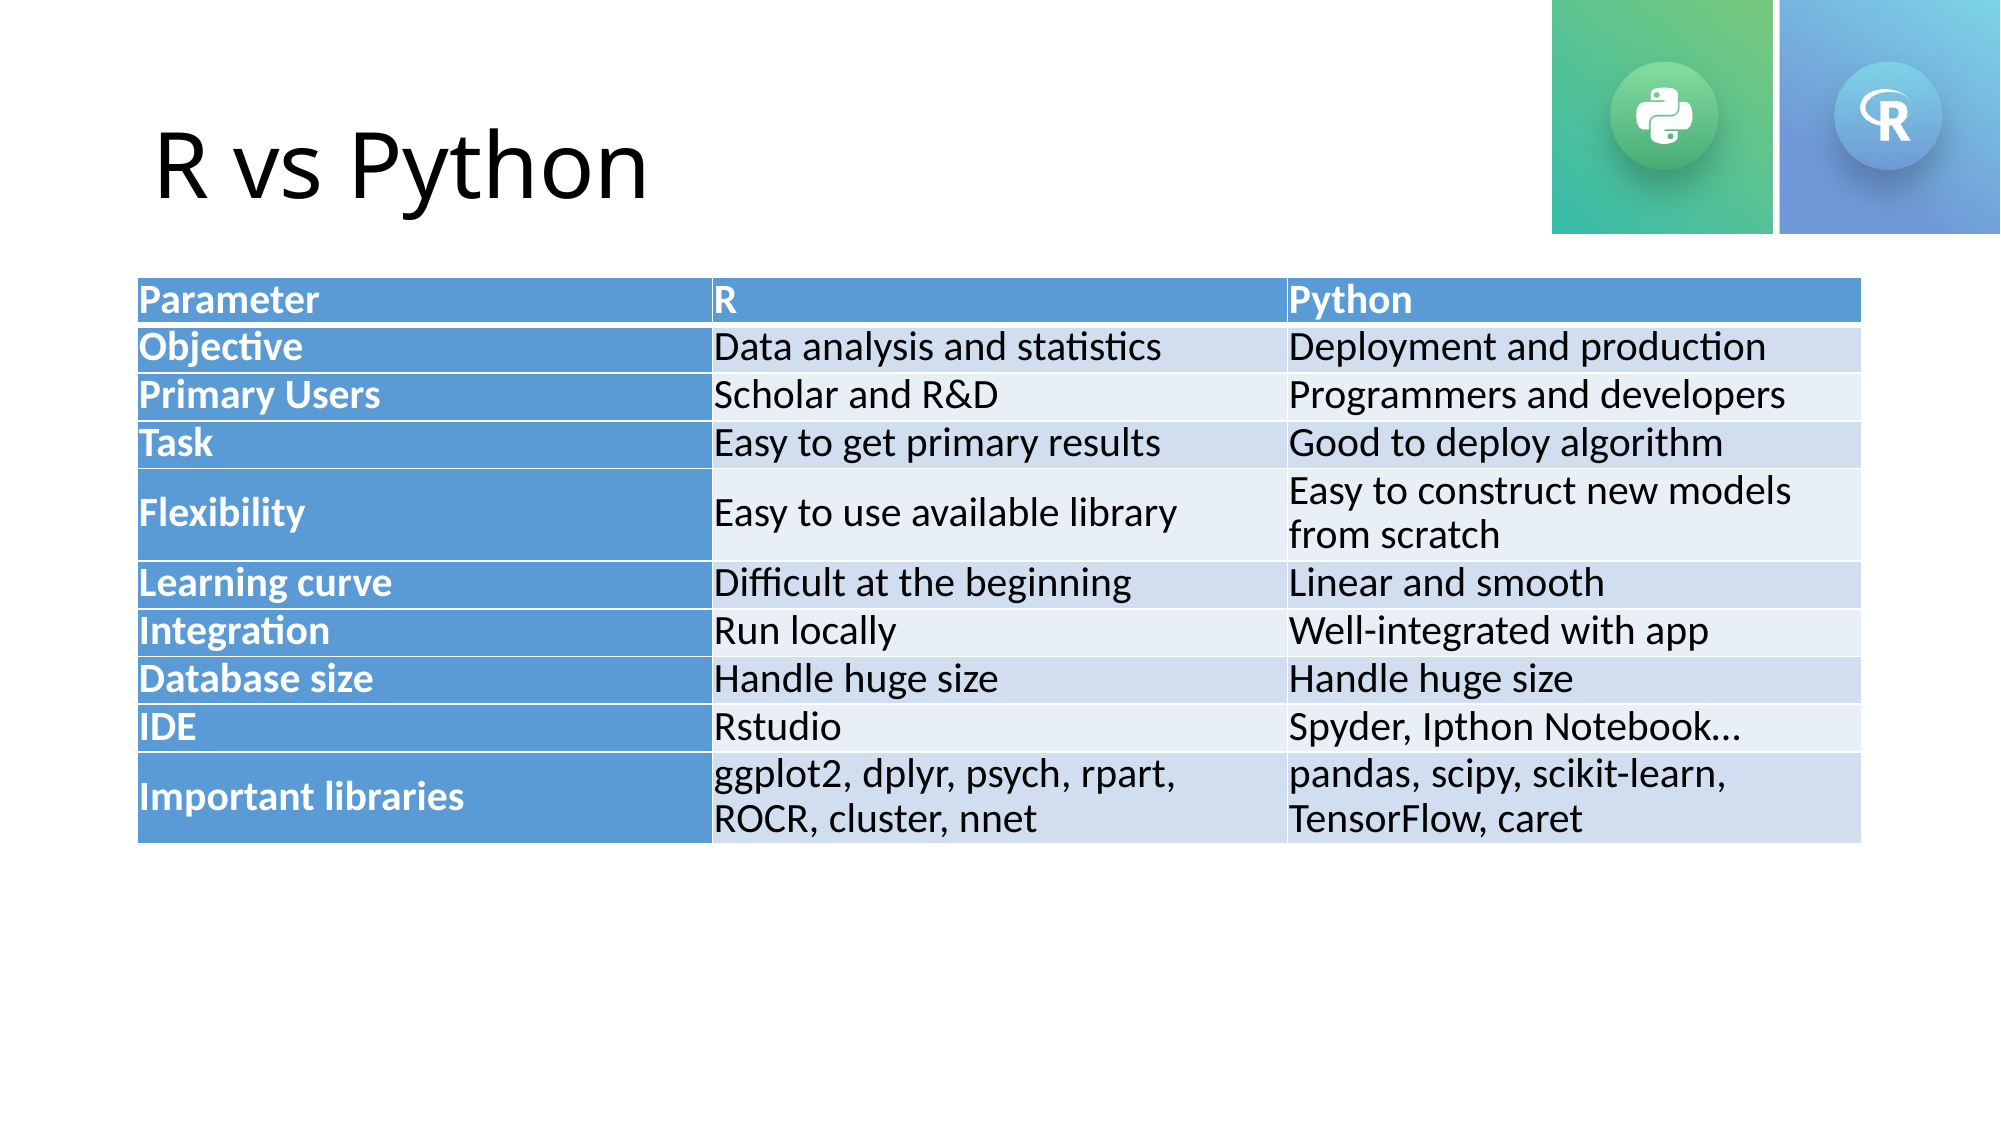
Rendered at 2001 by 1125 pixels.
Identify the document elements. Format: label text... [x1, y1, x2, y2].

table_cell Integration [138, 610, 712, 656]
table_cell Important libraries [138, 753, 712, 843]
table_cell Objective [138, 328, 712, 372]
table_cell Run locally [713, 610, 1287, 656]
table_cell Handle huge size [713, 657, 1287, 703]
table_cell Difficult at the beginning [713, 562, 1287, 608]
picture [1552, 0, 2000, 234]
table_cell Easy to use available library [713, 469, 1287, 560]
table_cell Flexibility [138, 469, 712, 560]
table_header Parameter [138, 278, 712, 322]
title R vs Python [137, 59, 1863, 276]
table_cell IDE [138, 705, 712, 751]
table_cell pandas, scipy, scikit-learn, TensorFlow, caret [1288, 753, 1861, 843]
table_cell ggplot2, dplyr, psych, rpart, ROCR, cluster, nnet [713, 753, 1287, 843]
table_cell Task [138, 422, 712, 468]
table_cell Well-integrated with app [1288, 610, 1861, 656]
table_cell Handle huge size [1288, 657, 1861, 703]
table_cell Primary Users [138, 374, 712, 420]
table_cell Spyder, Ipthon Notebook… [1288, 705, 1861, 751]
table_cell Deployment and production [1288, 328, 1861, 372]
table_cell Database size [138, 657, 712, 703]
table_cell Good to deploy algorithm [1288, 422, 1861, 468]
table_cell Scholar and R&D [713, 374, 1287, 420]
table_cell Data analysis and statistics [713, 328, 1287, 372]
table_cell Linear and smooth [1288, 562, 1861, 608]
table_cell Learning curve [138, 562, 712, 608]
table_cell Easy to get primary results [713, 422, 1287, 468]
table_header R [713, 278, 1287, 322]
table_cell Programmers and developers [1288, 374, 1861, 420]
table_cell Rstudio [713, 705, 1287, 751]
table_header Python [1288, 278, 1861, 322]
table_cell Easy to construct new models from scratch [1288, 469, 1861, 560]
